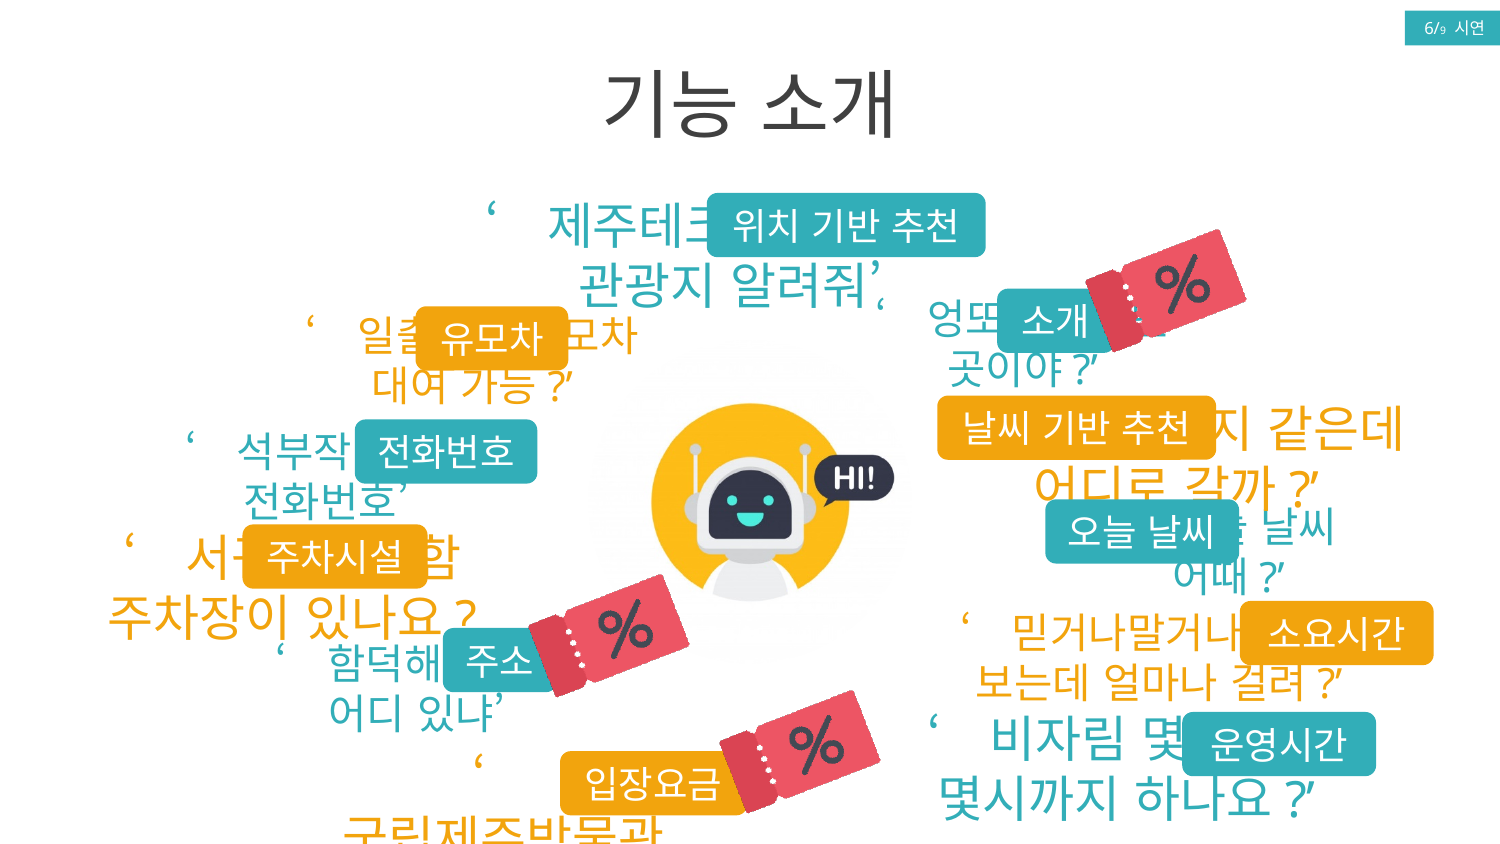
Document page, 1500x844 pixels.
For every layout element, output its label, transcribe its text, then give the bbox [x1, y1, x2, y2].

text_box ‘믿거나말거나박물관 보는데 얼마나 걸려?’ [883, 598, 1436, 714]
picture [515, 543, 701, 728]
text_box 주소 [440, 625, 531, 695]
text_box 운영시간 [1180, 709, 1379, 779]
text_box ‘서귀포잠수함 주차장이 있나요? [31, 518, 554, 654]
text_box 위치 기반 추천 [704, 190, 988, 260]
text_box 유모차 [413, 304, 571, 373]
text_box ‘날씨가 거지 같은데 어디로 갈까?’ [903, 389, 1450, 525]
text_box ‘엉또폭포 어떤 곳이야?’ [816, 285, 1230, 401]
text_box 전화번호 [352, 417, 540, 486]
text_box ‘국립제주박물관 입장요금’ [301, 739, 707, 844]
text_box 오늘 날씨 [1043, 497, 1242, 566]
text_box 입장요금 [557, 749, 722, 818]
picture [706, 659, 892, 844]
text_box 날씨 기반 추천 [935, 393, 1219, 462]
text_box 6/9 시연 [1404, 10, 1500, 46]
picture [1072, 198, 1258, 383]
text_box ‘제주테크노파크 근처 관광지 알려줘’ [450, 187, 1010, 322]
text_box ‘오늘 날씨 어때?’ [1093, 525, 1364, 608]
text_box ‘비자림 몇시부터 몇시까지 하나요?’ [856, 700, 1397, 836]
text_box 소개 [995, 286, 1088, 356]
text_box [586, 338, 912, 666]
text_box ‘석부작박물관 전화번호’ [154, 418, 498, 518]
text_box ‘일출랜드 유모차 대여 가능?’ [265, 302, 680, 418]
text_box 소요시간 [1237, 598, 1436, 668]
text_box ‘함덕해수욕장 어디 있냐’ [245, 654, 589, 746]
text_box 주차시설 [240, 522, 430, 591]
list 기능 소개 [0, 55, 1500, 151]
